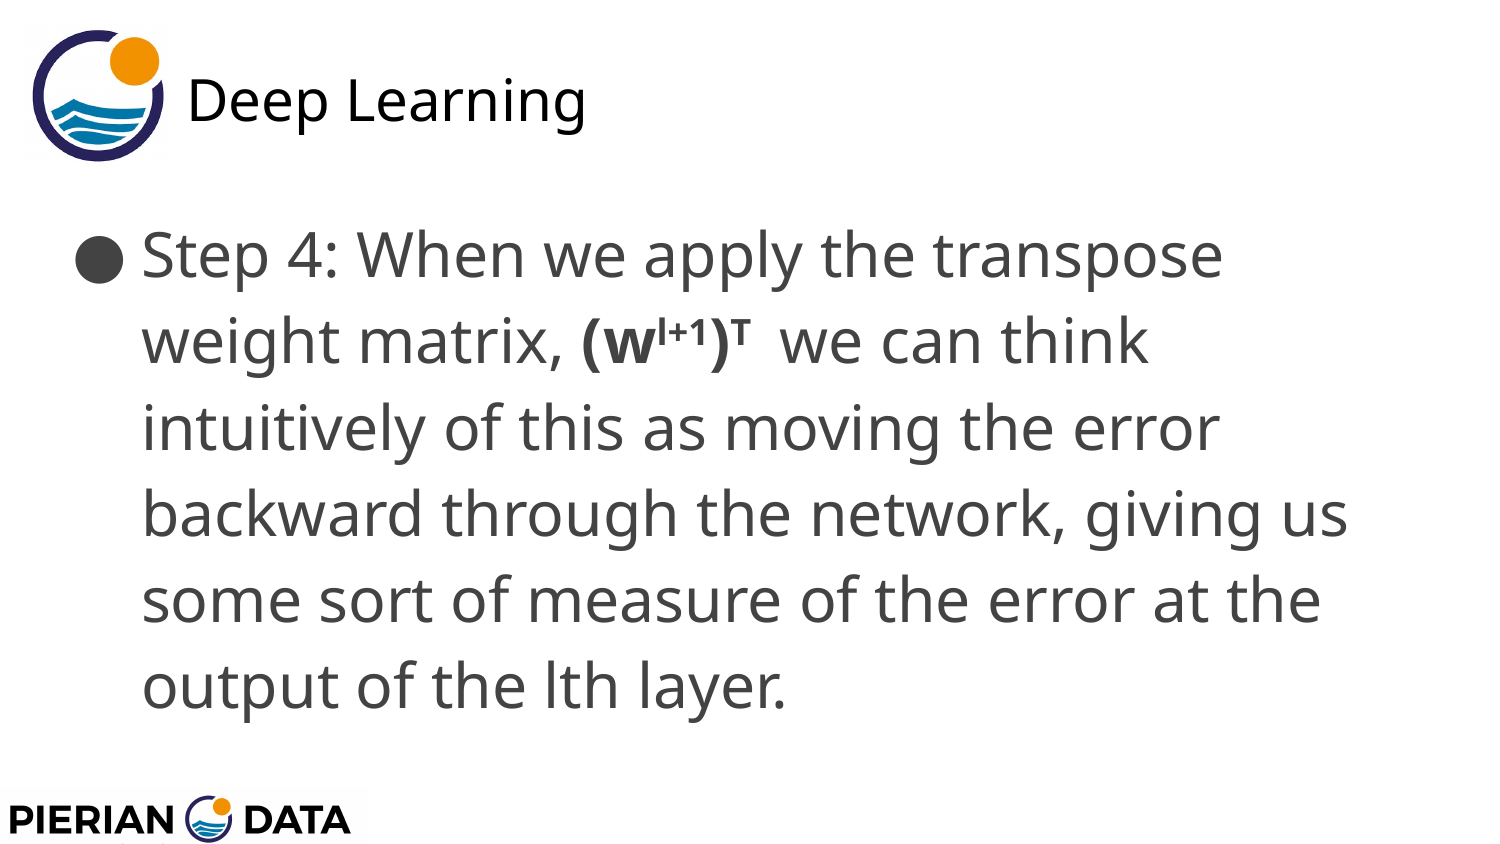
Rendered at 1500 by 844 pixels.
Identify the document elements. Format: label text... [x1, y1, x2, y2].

picture [0, 787, 368, 844]
title Deep Learning [176, 48, 1449, 143]
list Step 4: When we apply the transpose weight matrix, (wl+1)T we can think intuitively of this as moving the error backward through the network, giving us some sort of measure of the error at the output of the lth layer. [51, 189, 1449, 750]
picture [24, 24, 172, 167]
